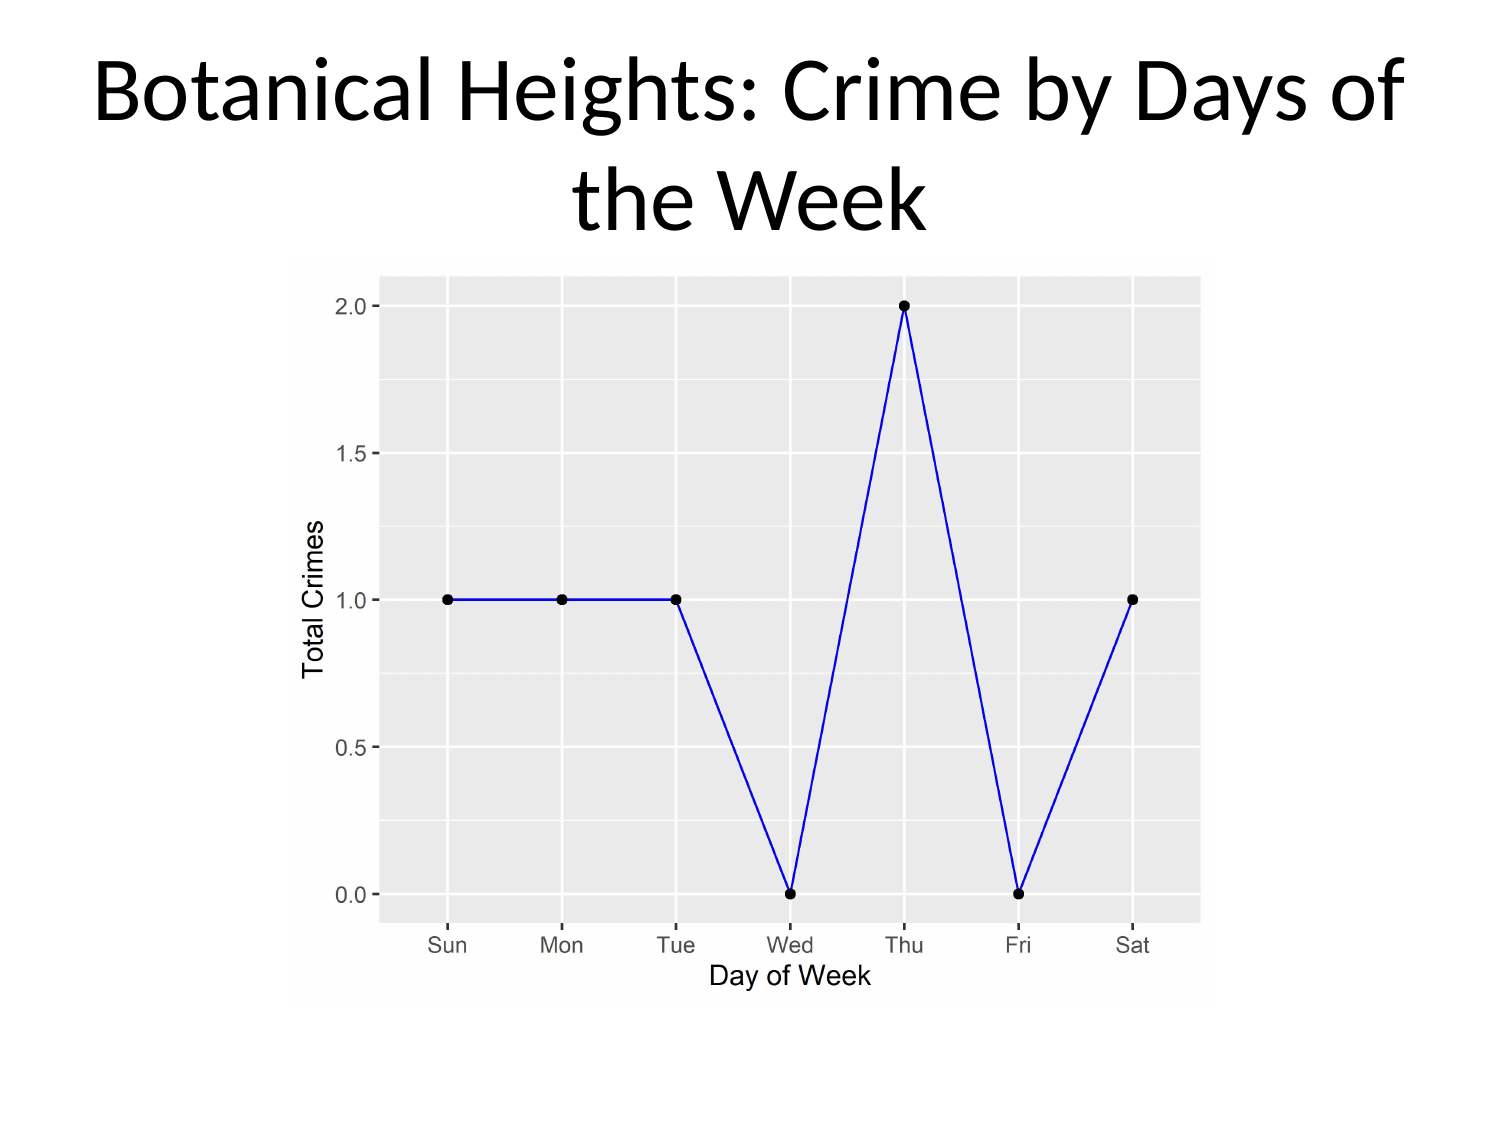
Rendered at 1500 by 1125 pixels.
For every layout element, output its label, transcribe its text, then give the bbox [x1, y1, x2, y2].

title Botanical Heights: Crime by Days of the Week [75, 45, 1425, 233]
picture [287, 262, 1215, 1005]
